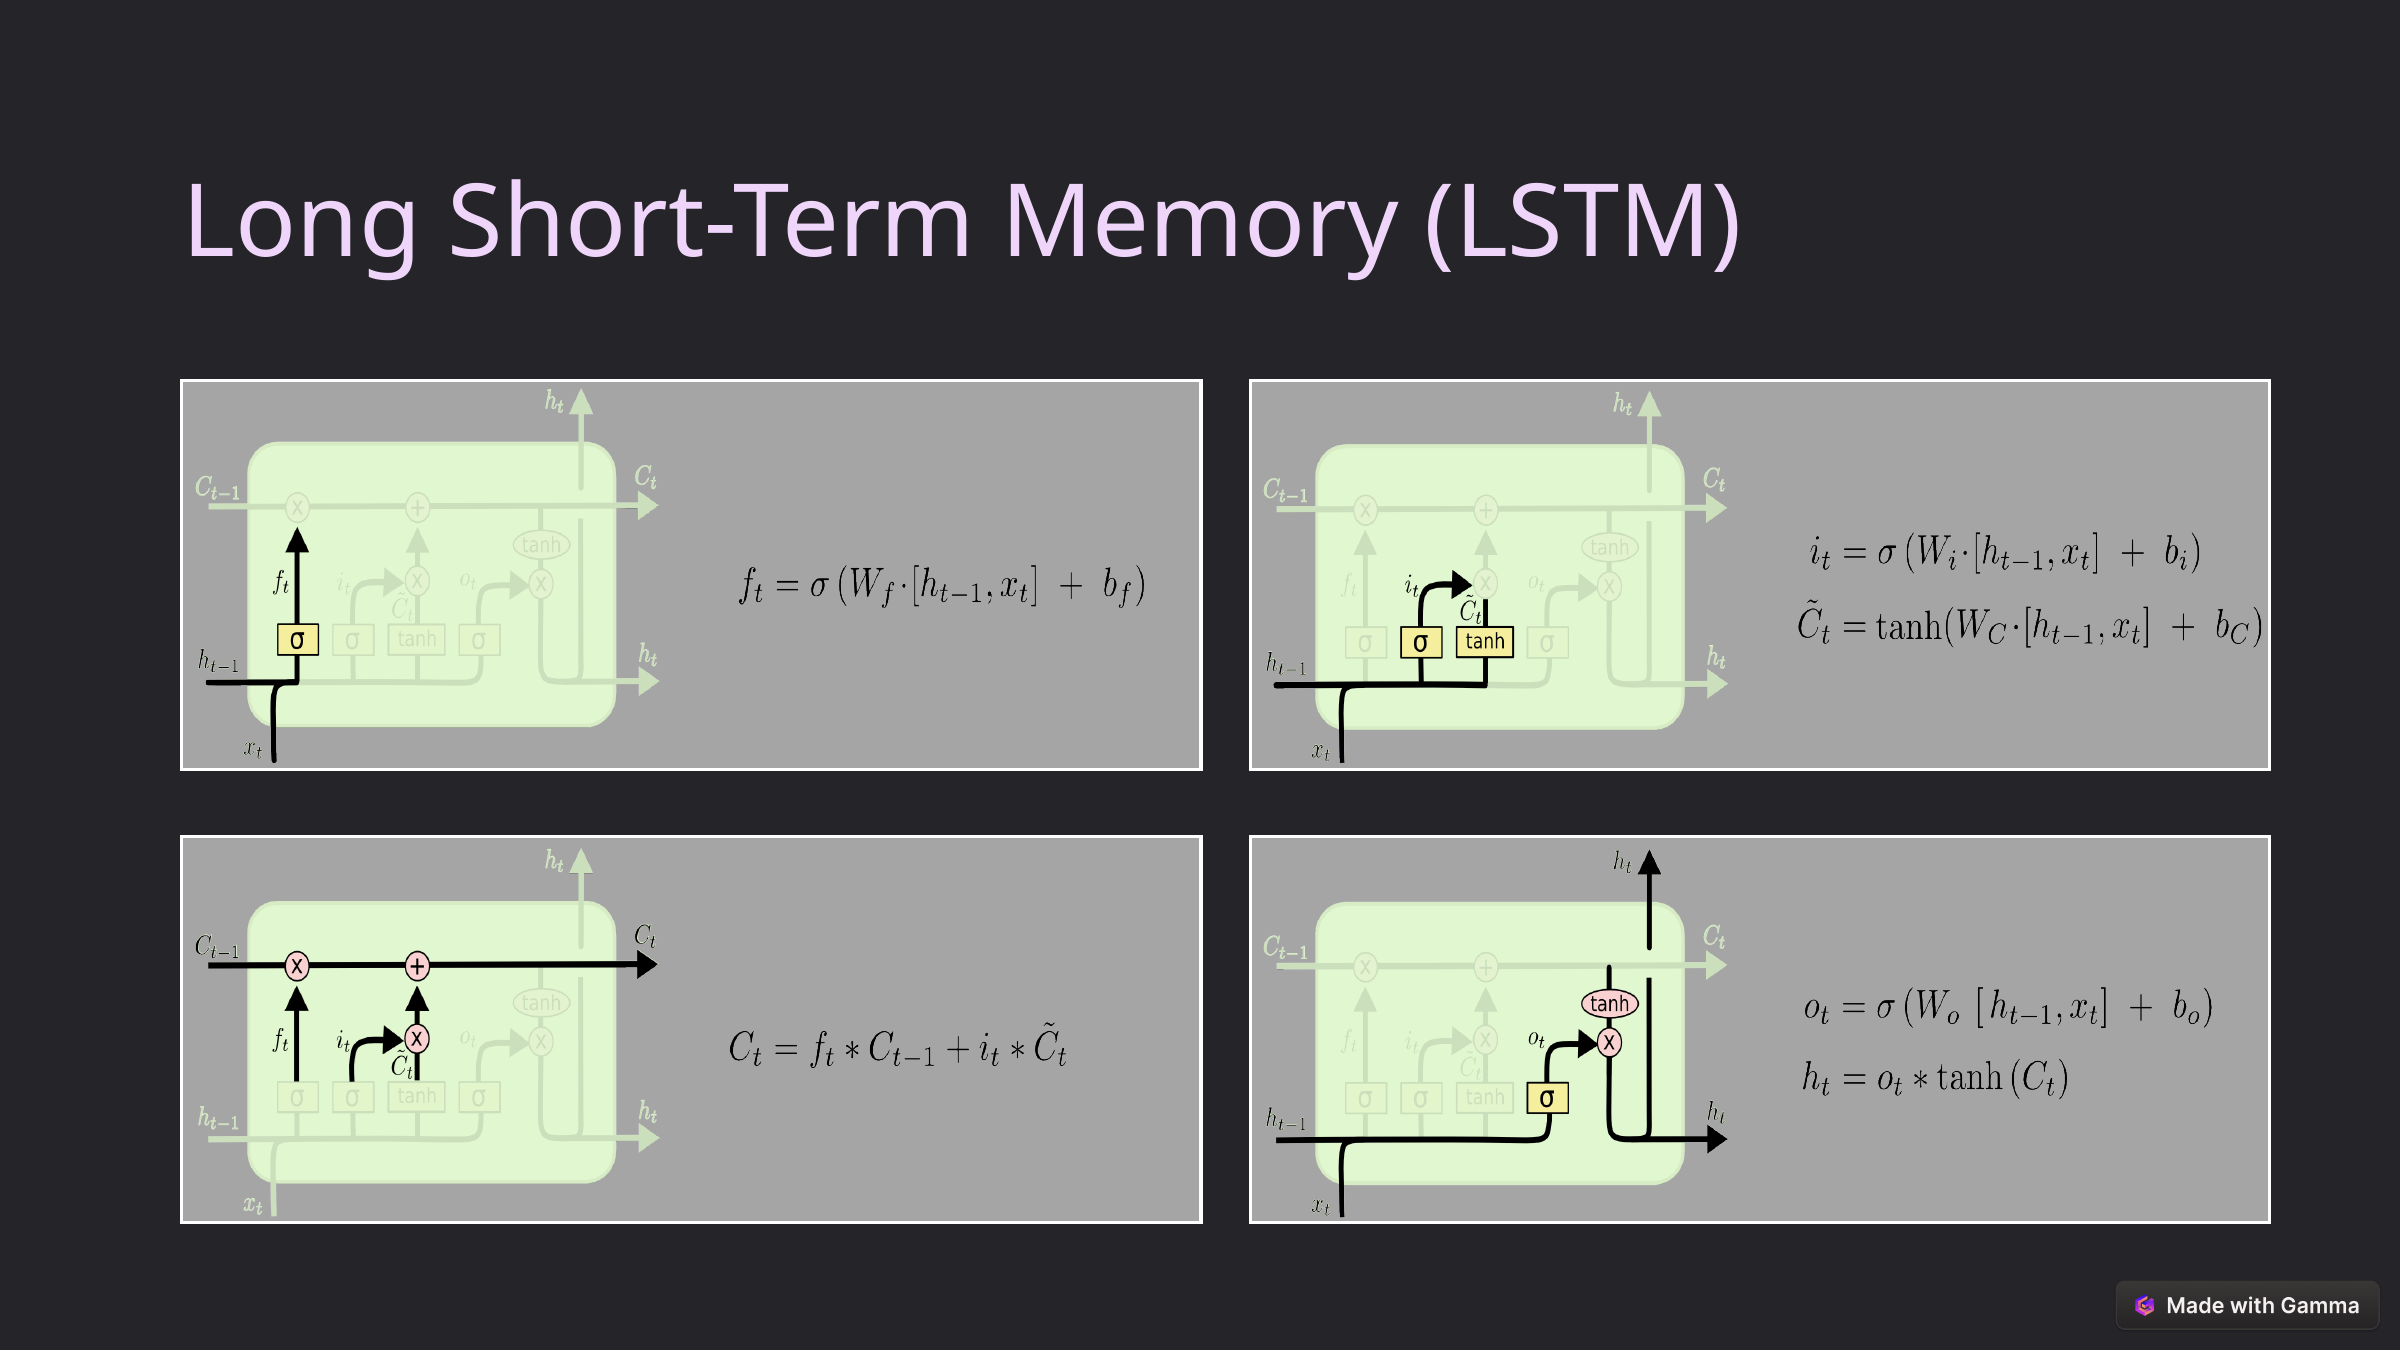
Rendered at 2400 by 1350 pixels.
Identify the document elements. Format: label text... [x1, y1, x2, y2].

picture [182, 838, 1200, 1221]
picture [2106, 1271, 2389, 1339]
picture [1251, 382, 2269, 769]
text_box Long Short-Term Memory (LSTM) [182, 151, 1847, 278]
picture [182, 382, 1200, 769]
picture [1251, 838, 2269, 1221]
